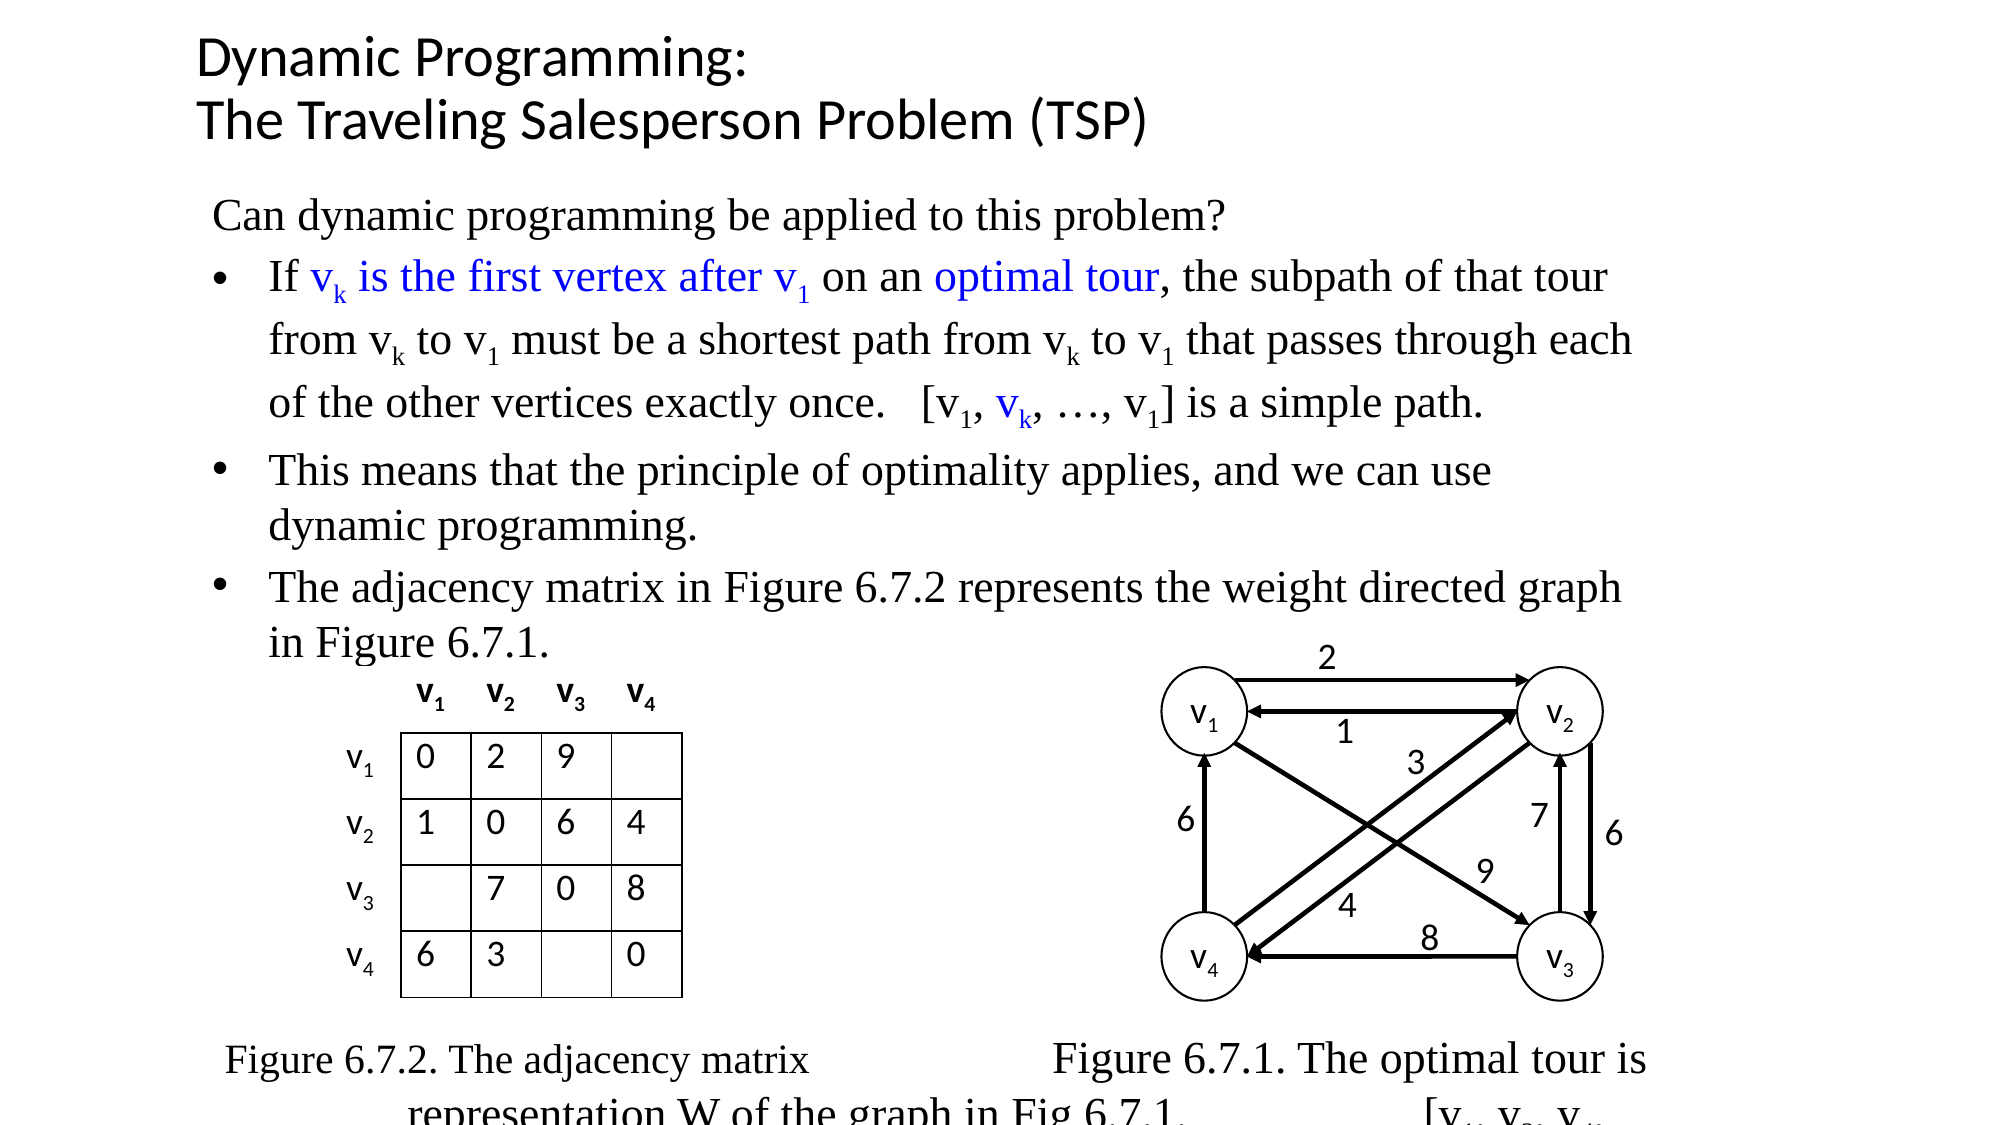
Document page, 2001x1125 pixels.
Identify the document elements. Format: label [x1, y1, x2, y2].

text_box [197, 177, 1676, 1125]
title [181, 2, 1504, 176]
